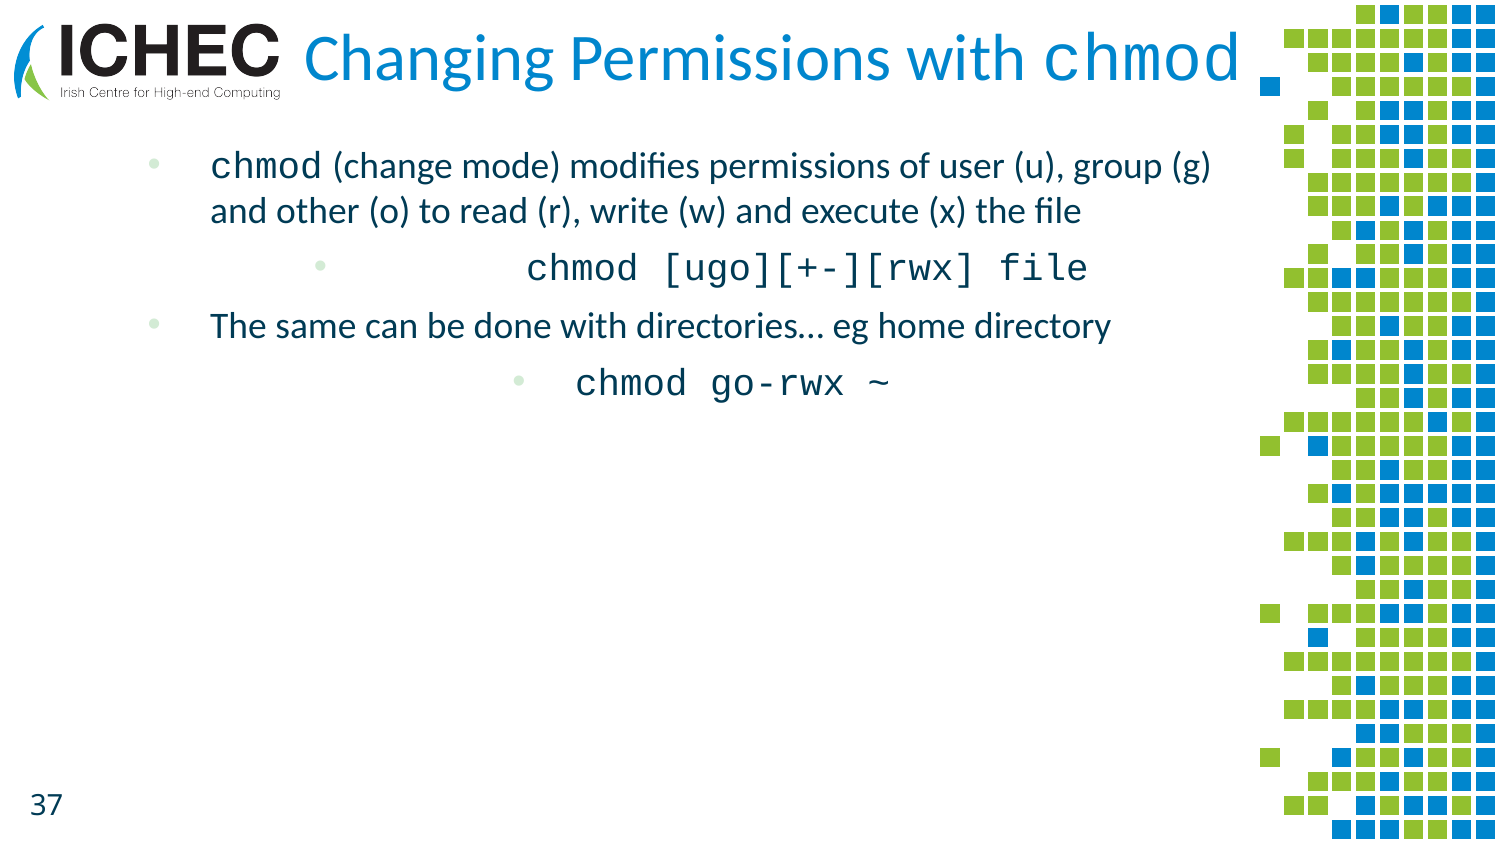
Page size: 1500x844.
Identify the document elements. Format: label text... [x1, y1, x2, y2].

list chmod (change mode) modifies permissions of user (u), group (g) and other (o) to read (r), write (w) and execute (x) the file chmod [ugo][+-][rwx] file The same can be done with directories… eg home directory chmod go-rwx ~ [120, 125, 1270, 702]
picture [0, 4, 307, 117]
text_box Changing Permissions with chmod [289, 0, 1329, 110]
slide_number 37 [15, 774, 105, 839]
